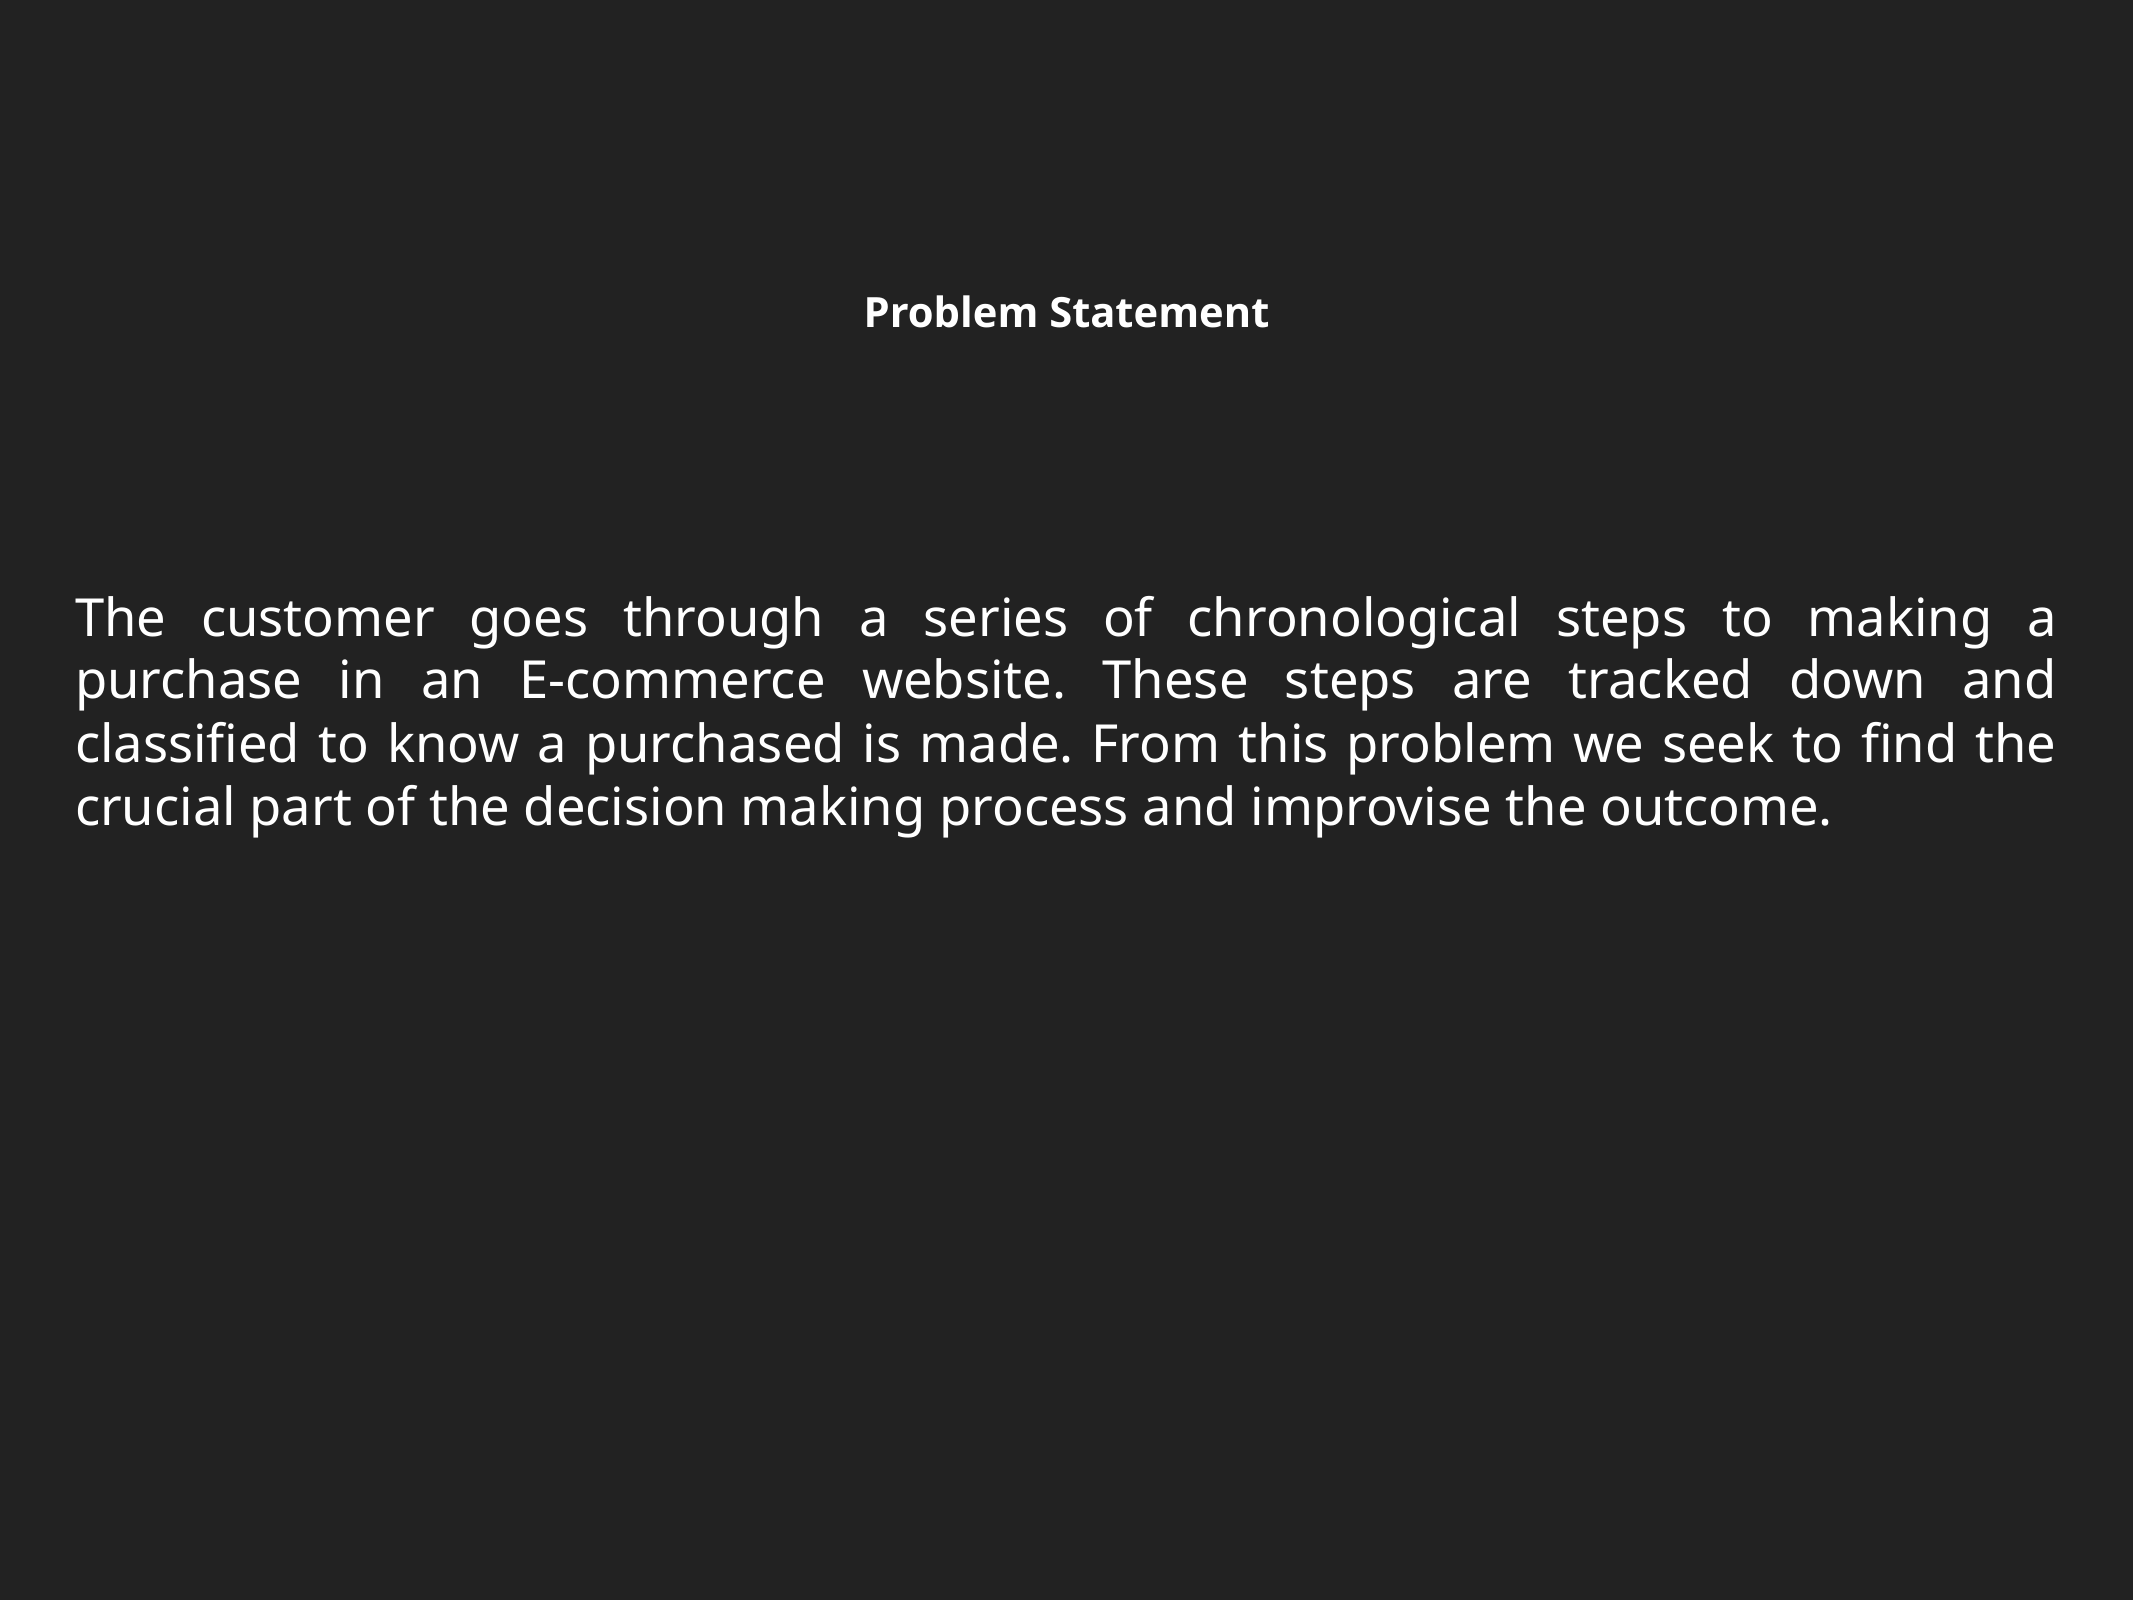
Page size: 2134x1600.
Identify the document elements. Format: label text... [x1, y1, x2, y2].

text_box Problem Statement [855, 277, 1278, 345]
title The customer goes through a series of chronological steps to making a purchase in an E-commerce website. These steps are tracked down and classified to know a purchased is made. From this problem we seek to find the crucial part of the decision making process and improvise the outcome. [66, 574, 2068, 883]
